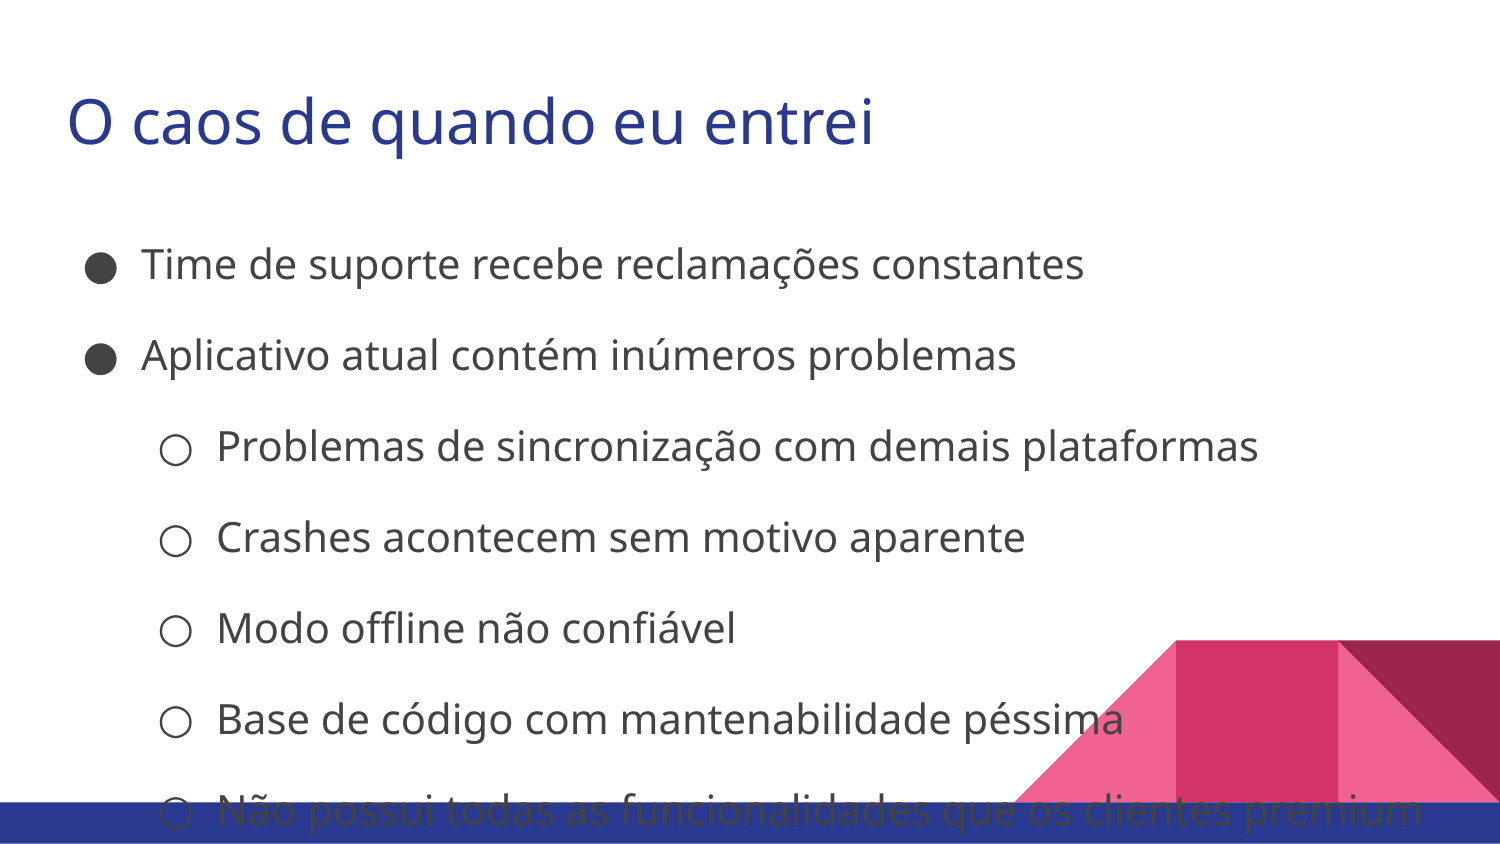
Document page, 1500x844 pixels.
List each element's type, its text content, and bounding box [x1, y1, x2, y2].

list Time de suporte recebe reclamações constantes Aplicativo atual contém inúmeros problemas Problemas de sincronização com demais plataformas Crashes acontecem sem motivo aparente Modo offline não confiável Base de código com mantenabilidade péssima Não possui todas as funcionalidades que os clientes premium esperam [51, 215, 1449, 764]
title O caos de quando eu entrei [51, 67, 1449, 167]
